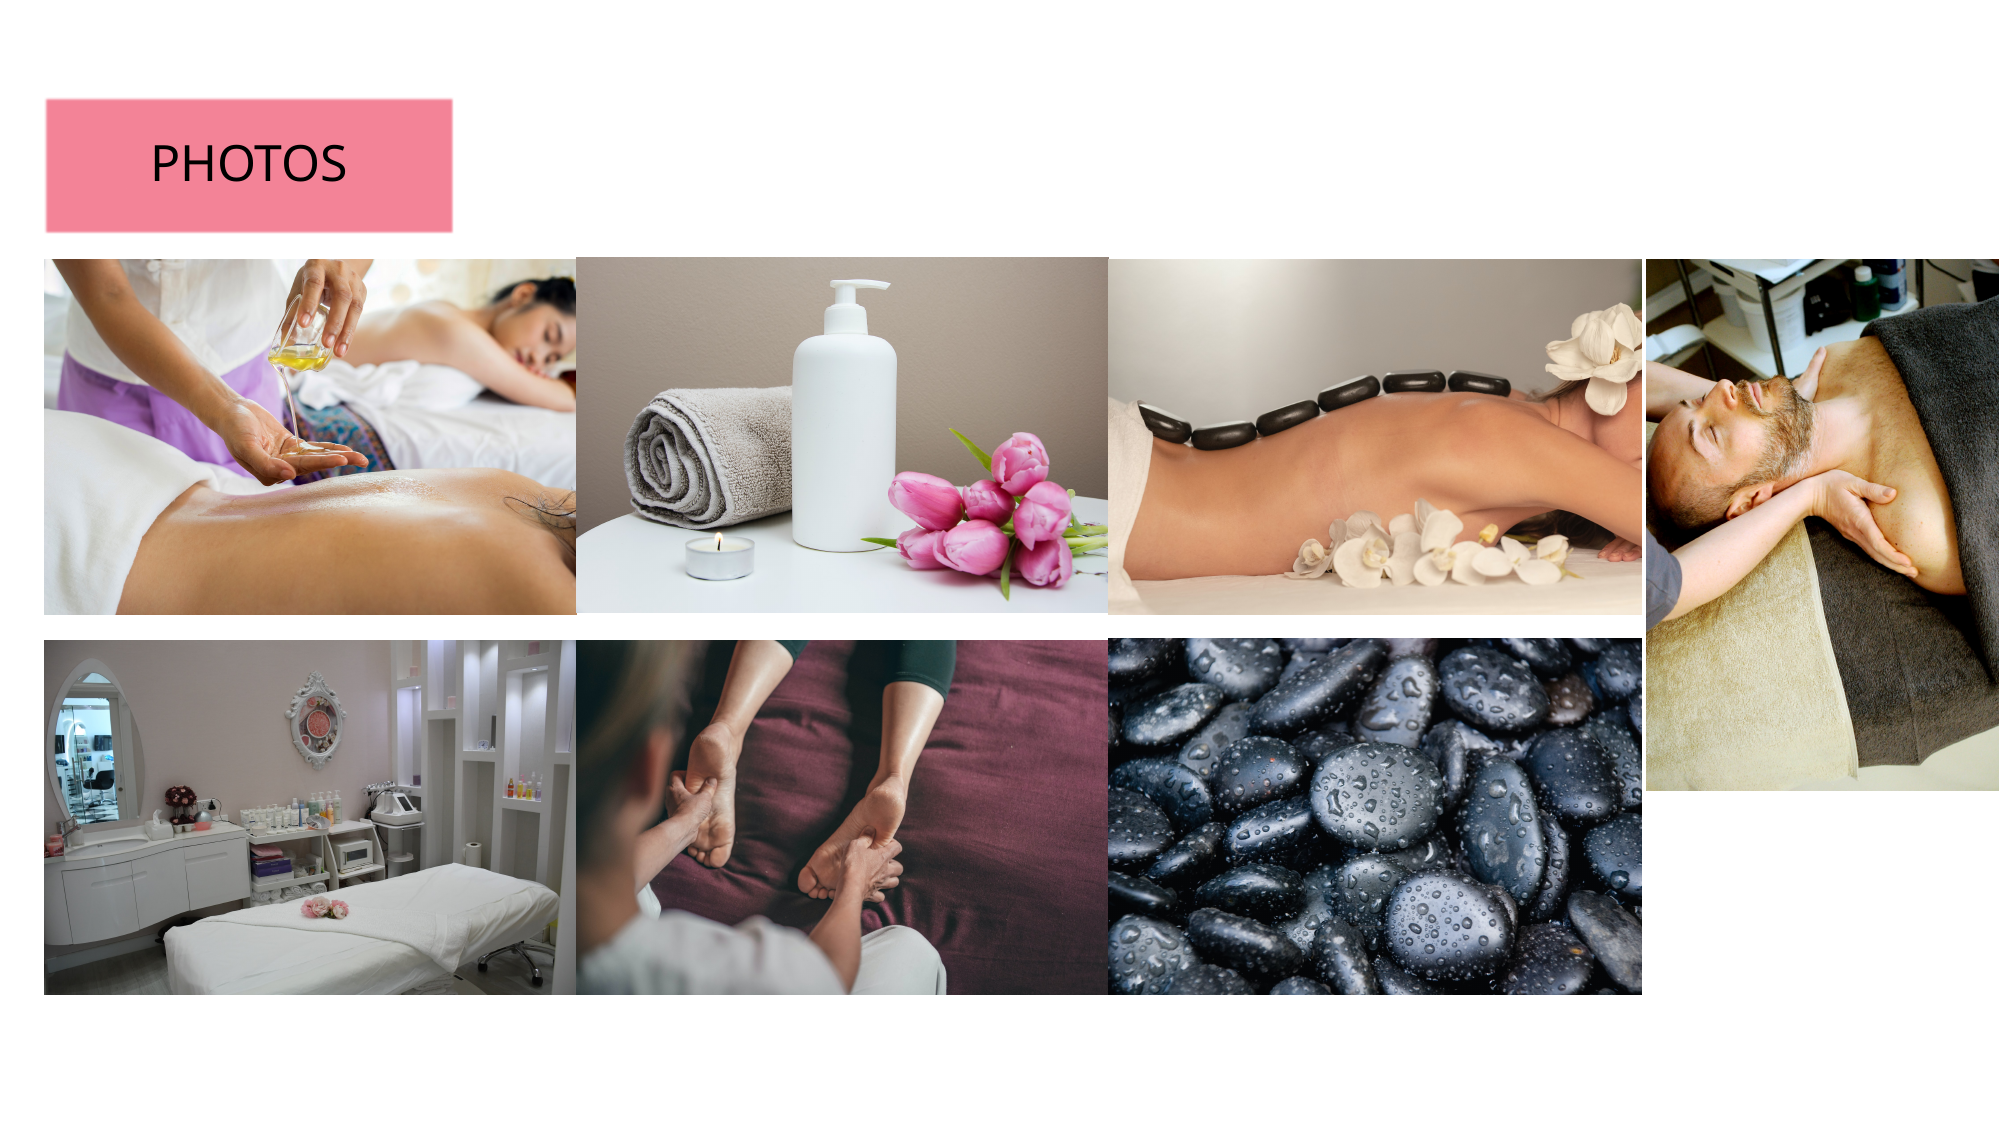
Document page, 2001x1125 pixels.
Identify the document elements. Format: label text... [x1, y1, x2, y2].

picture [44, 257, 1642, 615]
picture [1645, 259, 1999, 791]
picture [44, 638, 1642, 995]
text_box PHOTOS [48, 101, 451, 231]
